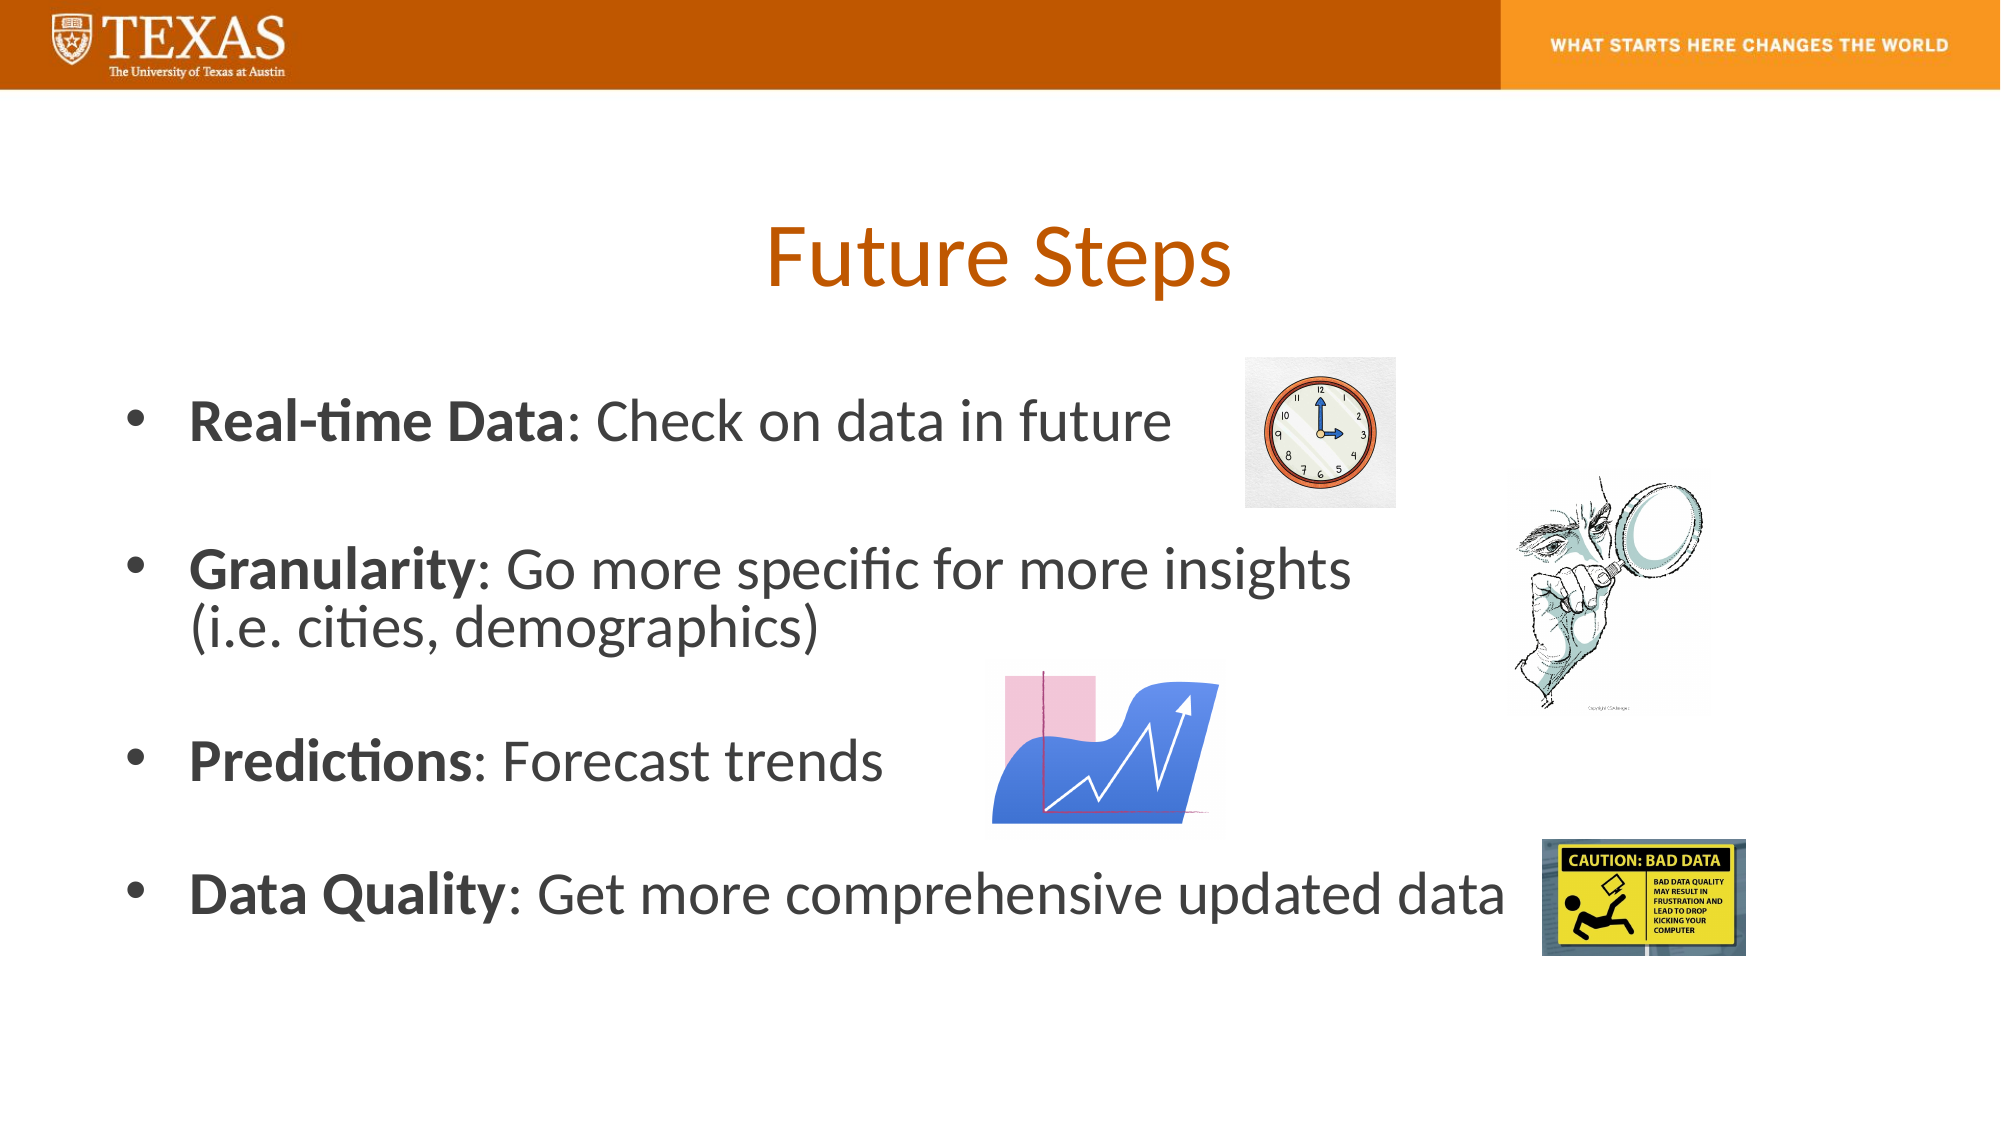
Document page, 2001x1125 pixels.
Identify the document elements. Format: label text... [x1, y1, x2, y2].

list Real-time Data: Check on data in future Granularity: Go more specific for more insights (i.e. cities, demographics) Predictions: Forecast trends Data Quality: Get more comprehensive updated data [99, 387, 1900, 1025]
picture [0, 0, 2001, 1125]
title Future Steps [99, 170, 1900, 358]
